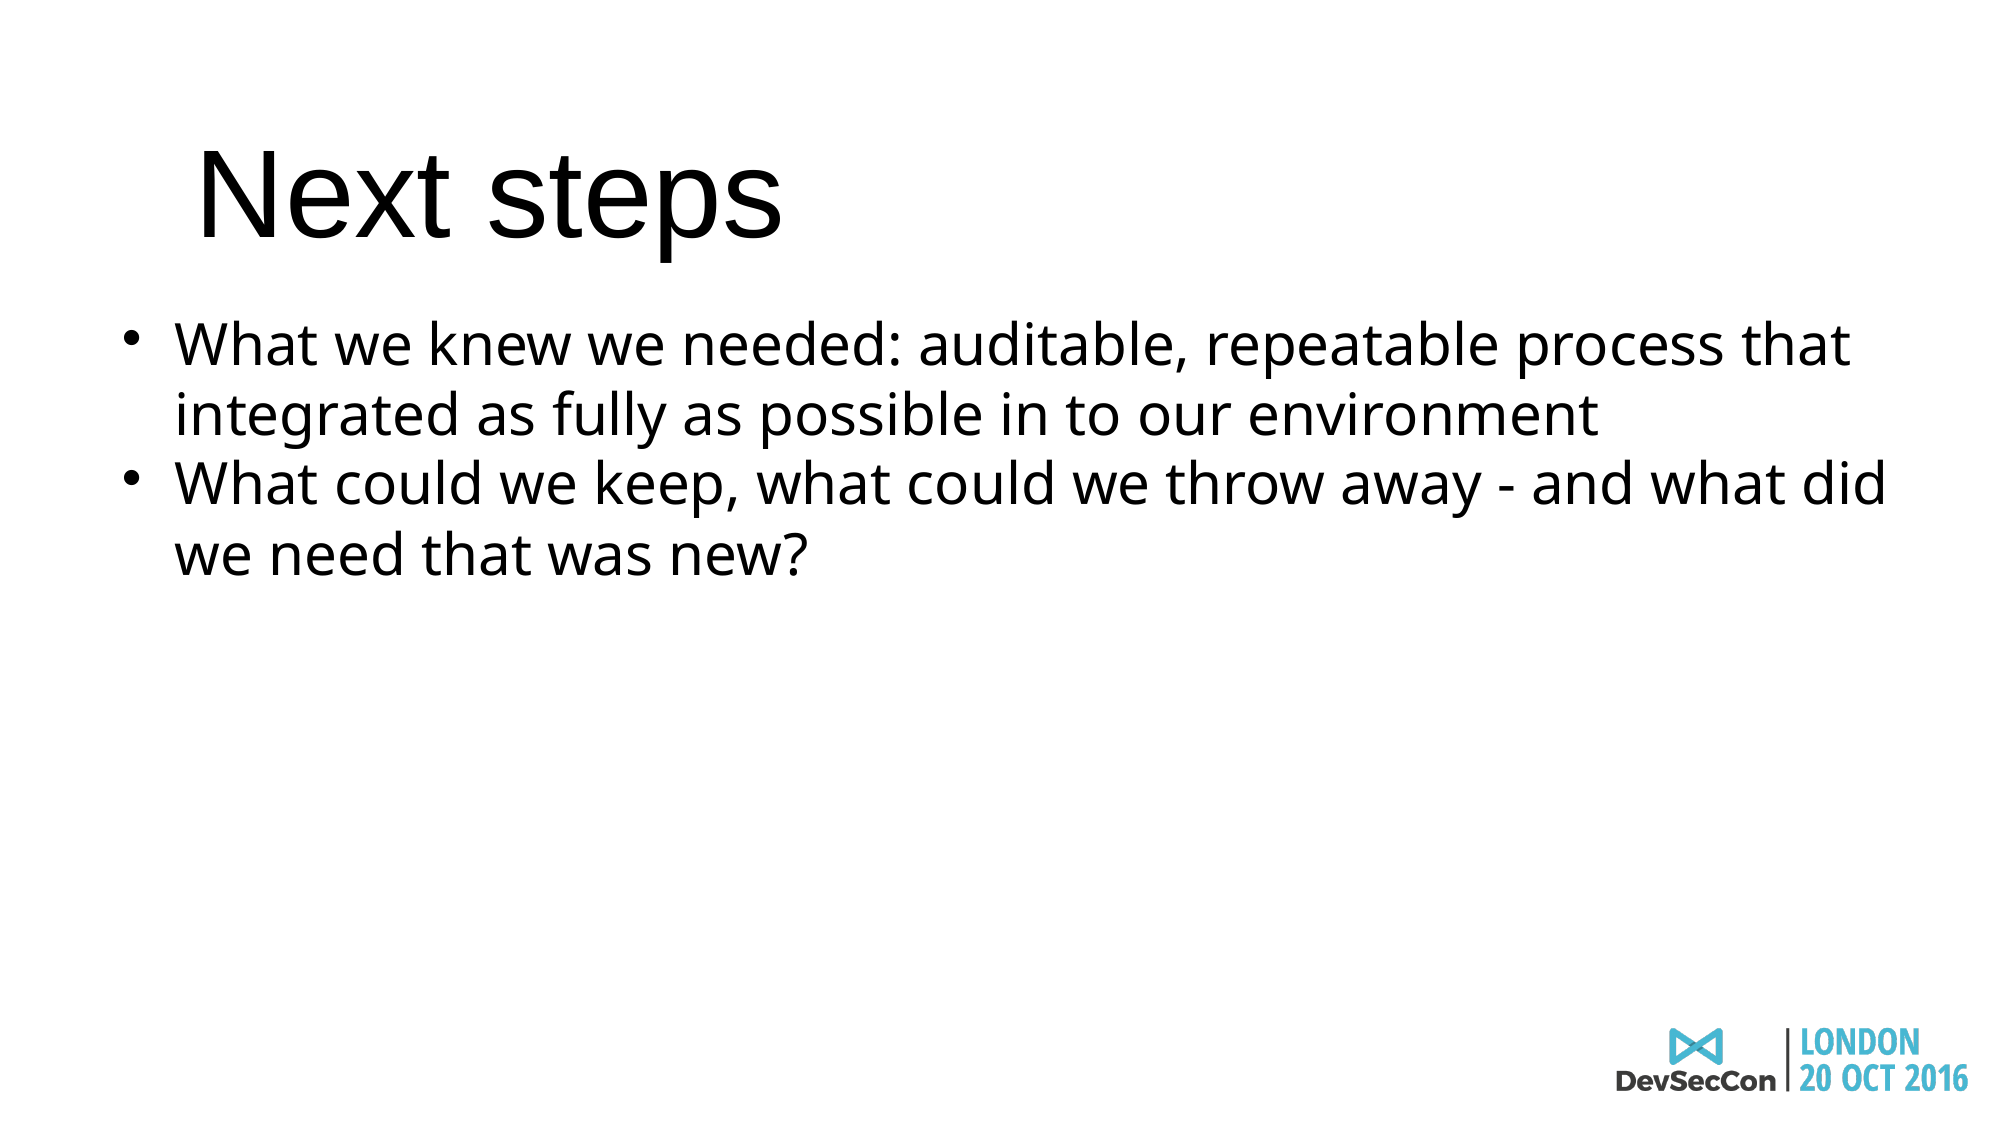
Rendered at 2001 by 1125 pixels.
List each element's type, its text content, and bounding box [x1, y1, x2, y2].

text_box Next steps [180, 104, 801, 260]
text_box [89, 59, 1910, 278]
picture [1609, 1014, 1985, 1105]
text_box What we knew we needed: auditable, repeatable process that integrated as fully as possible in to our environment What could we keep, what could we throw away - and what did we need that was new? [89, 299, 1910, 1014]
